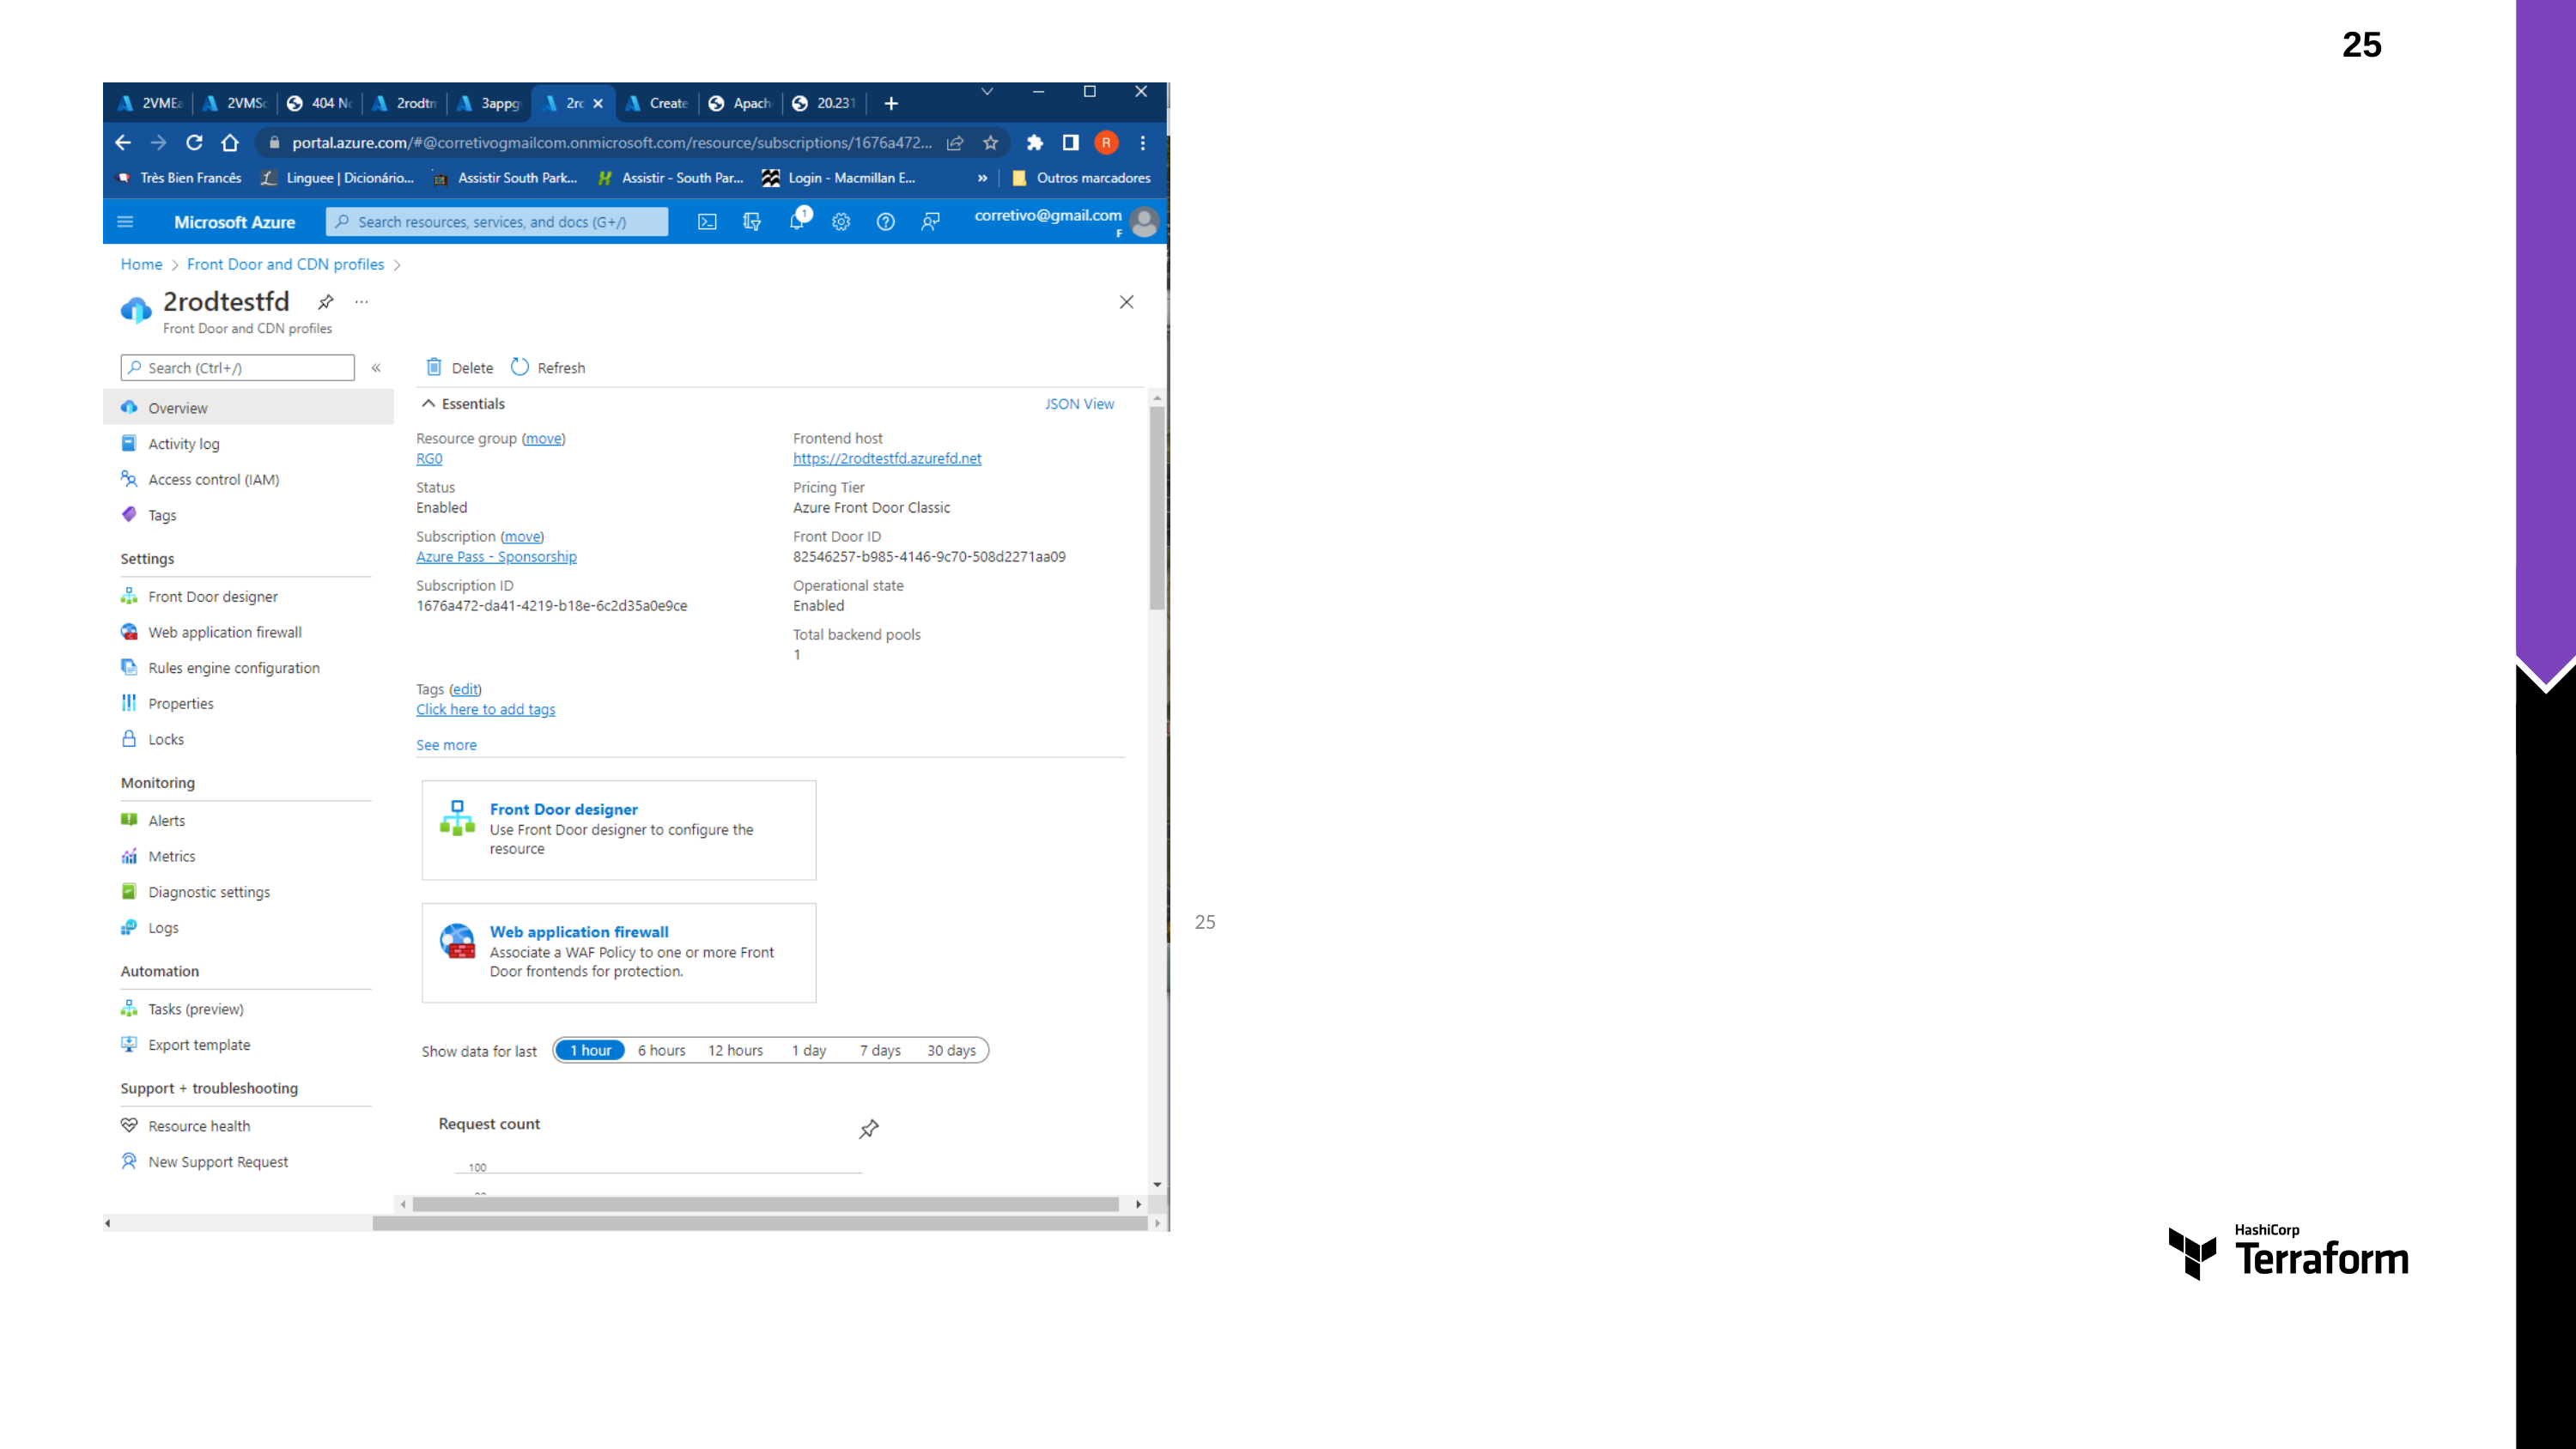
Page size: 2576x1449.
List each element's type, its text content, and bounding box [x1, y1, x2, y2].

picture [2146, 1203, 2432, 1304]
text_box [2516, 0, 2576, 1449]
text_box 25 [1188, 901, 1224, 941]
picture [103, 82, 1170, 1232]
